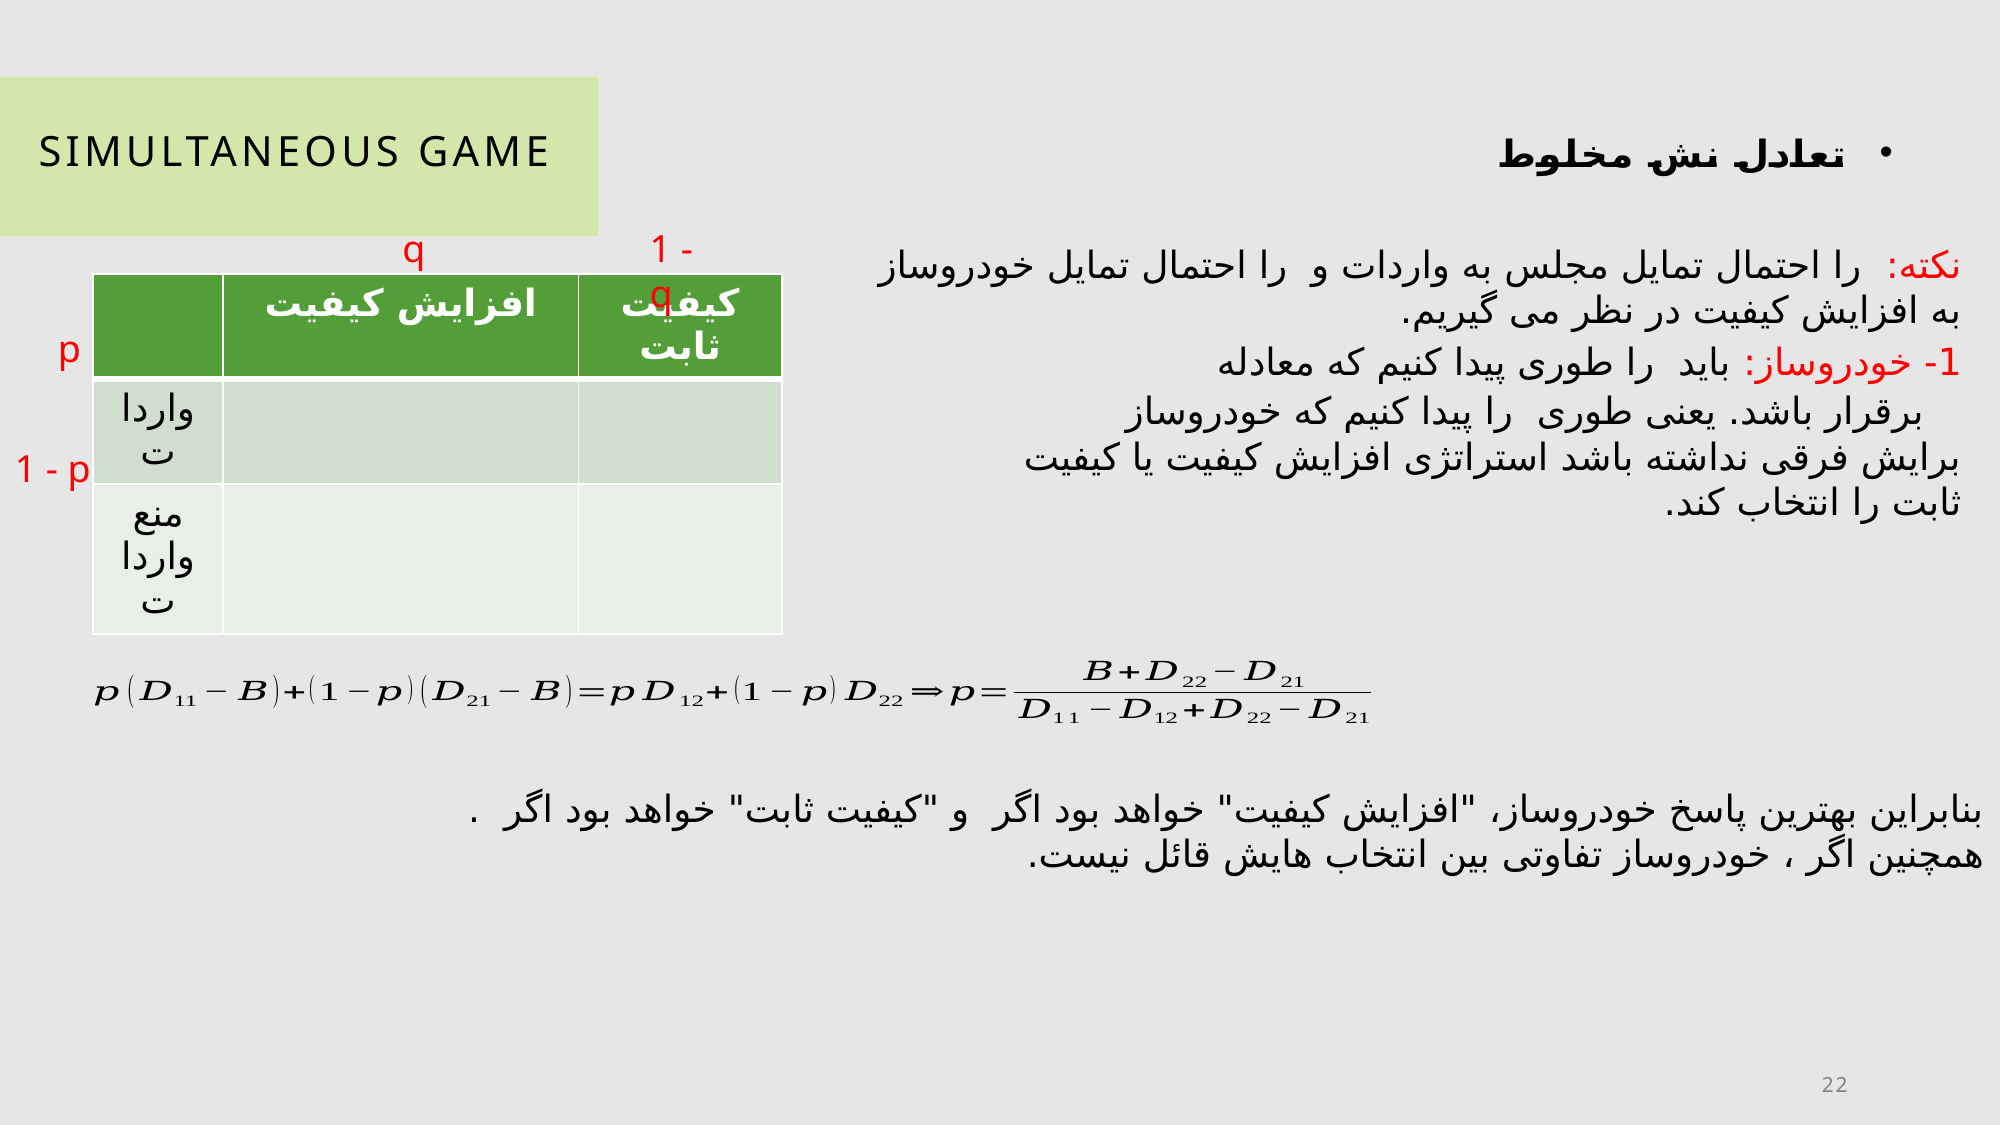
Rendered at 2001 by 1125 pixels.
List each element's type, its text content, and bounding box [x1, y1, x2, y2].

title simultaneous game [23, 75, 635, 234]
slide_number 22 [1412, 1068, 1863, 1103]
text_box 1 - p [0, 437, 120, 498]
text_box تعادل نش مخلوط [820, 75, 1908, 218]
text_box 1 - q [634, 217, 735, 323]
text_box q [387, 217, 426, 278]
text_box p [46, 317, 73, 378]
